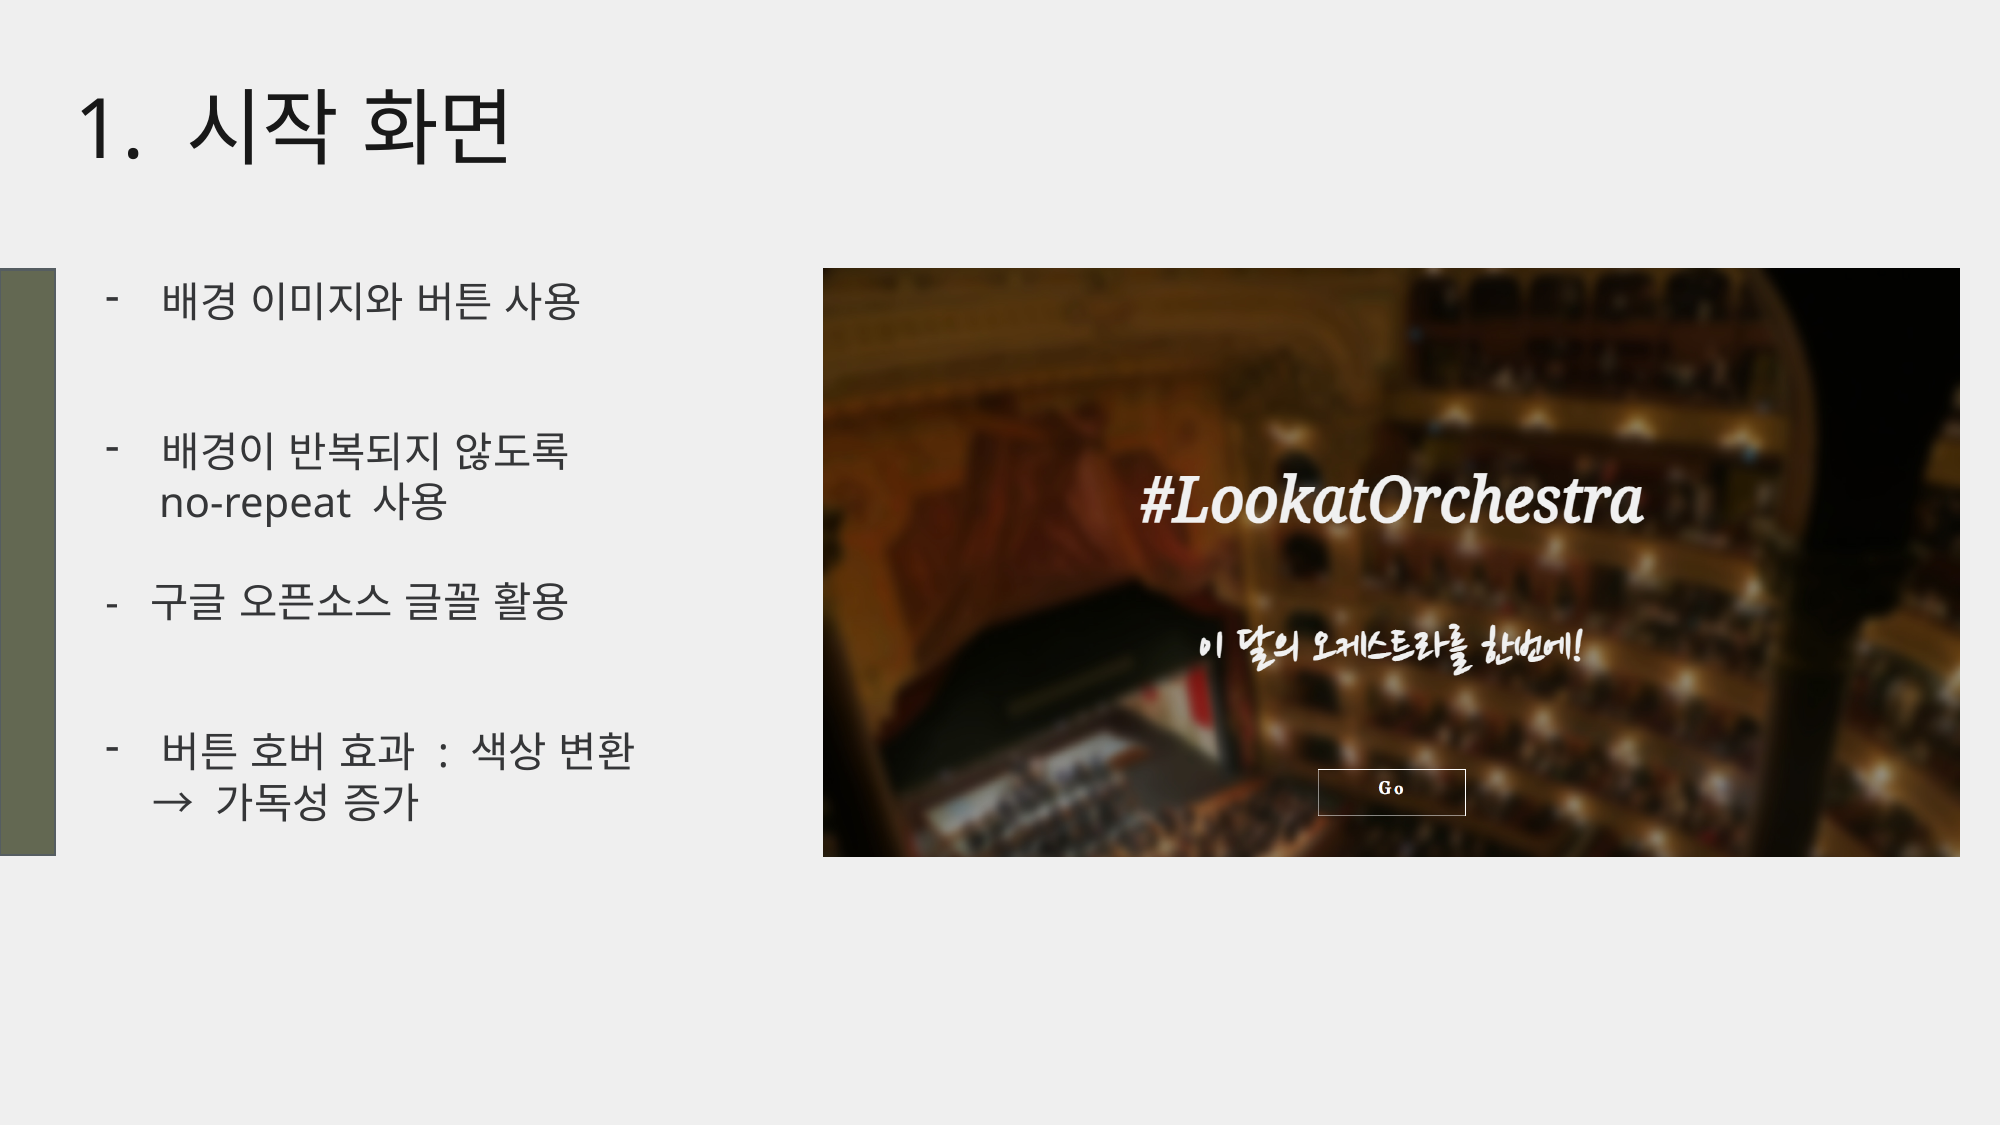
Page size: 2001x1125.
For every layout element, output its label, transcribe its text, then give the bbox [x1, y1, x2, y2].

picture [823, 268, 1960, 857]
text_box 배경 이미지와 버튼 사용 배경이 반복되지 않도록 no-repeat 사용 - 구글 오픈소스 글꼴 활용 버튼 호버 효과 : 색상 변환 → 가독성 증가 [90, 268, 793, 834]
title 1. 시작 화면 [59, 62, 1258, 185]
